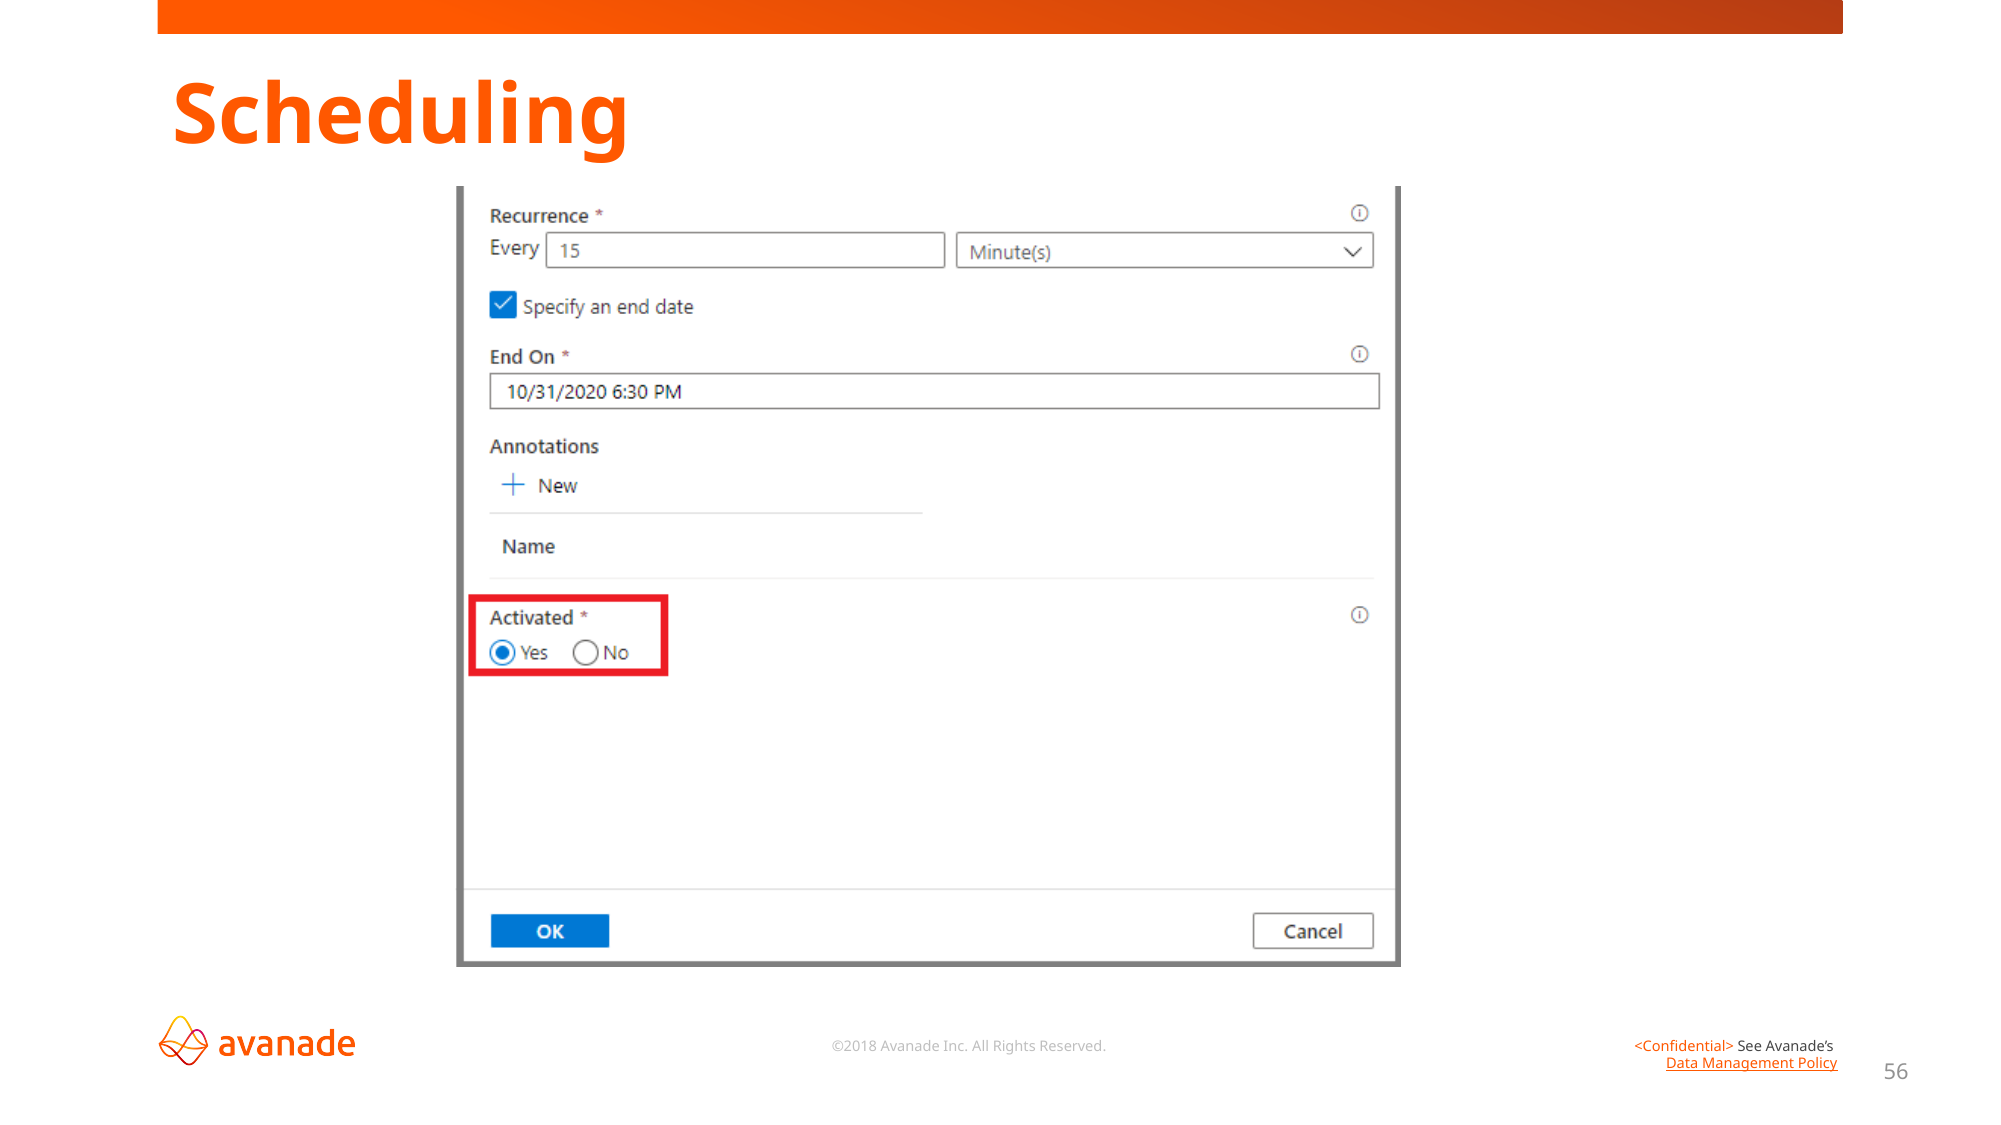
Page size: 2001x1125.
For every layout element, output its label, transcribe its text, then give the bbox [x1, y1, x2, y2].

picture [138, 995, 384, 1086]
slide_number 56 [1842, 1042, 1924, 1103]
title Scheduling [157, 64, 1843, 228]
picture [455, 186, 1402, 967]
